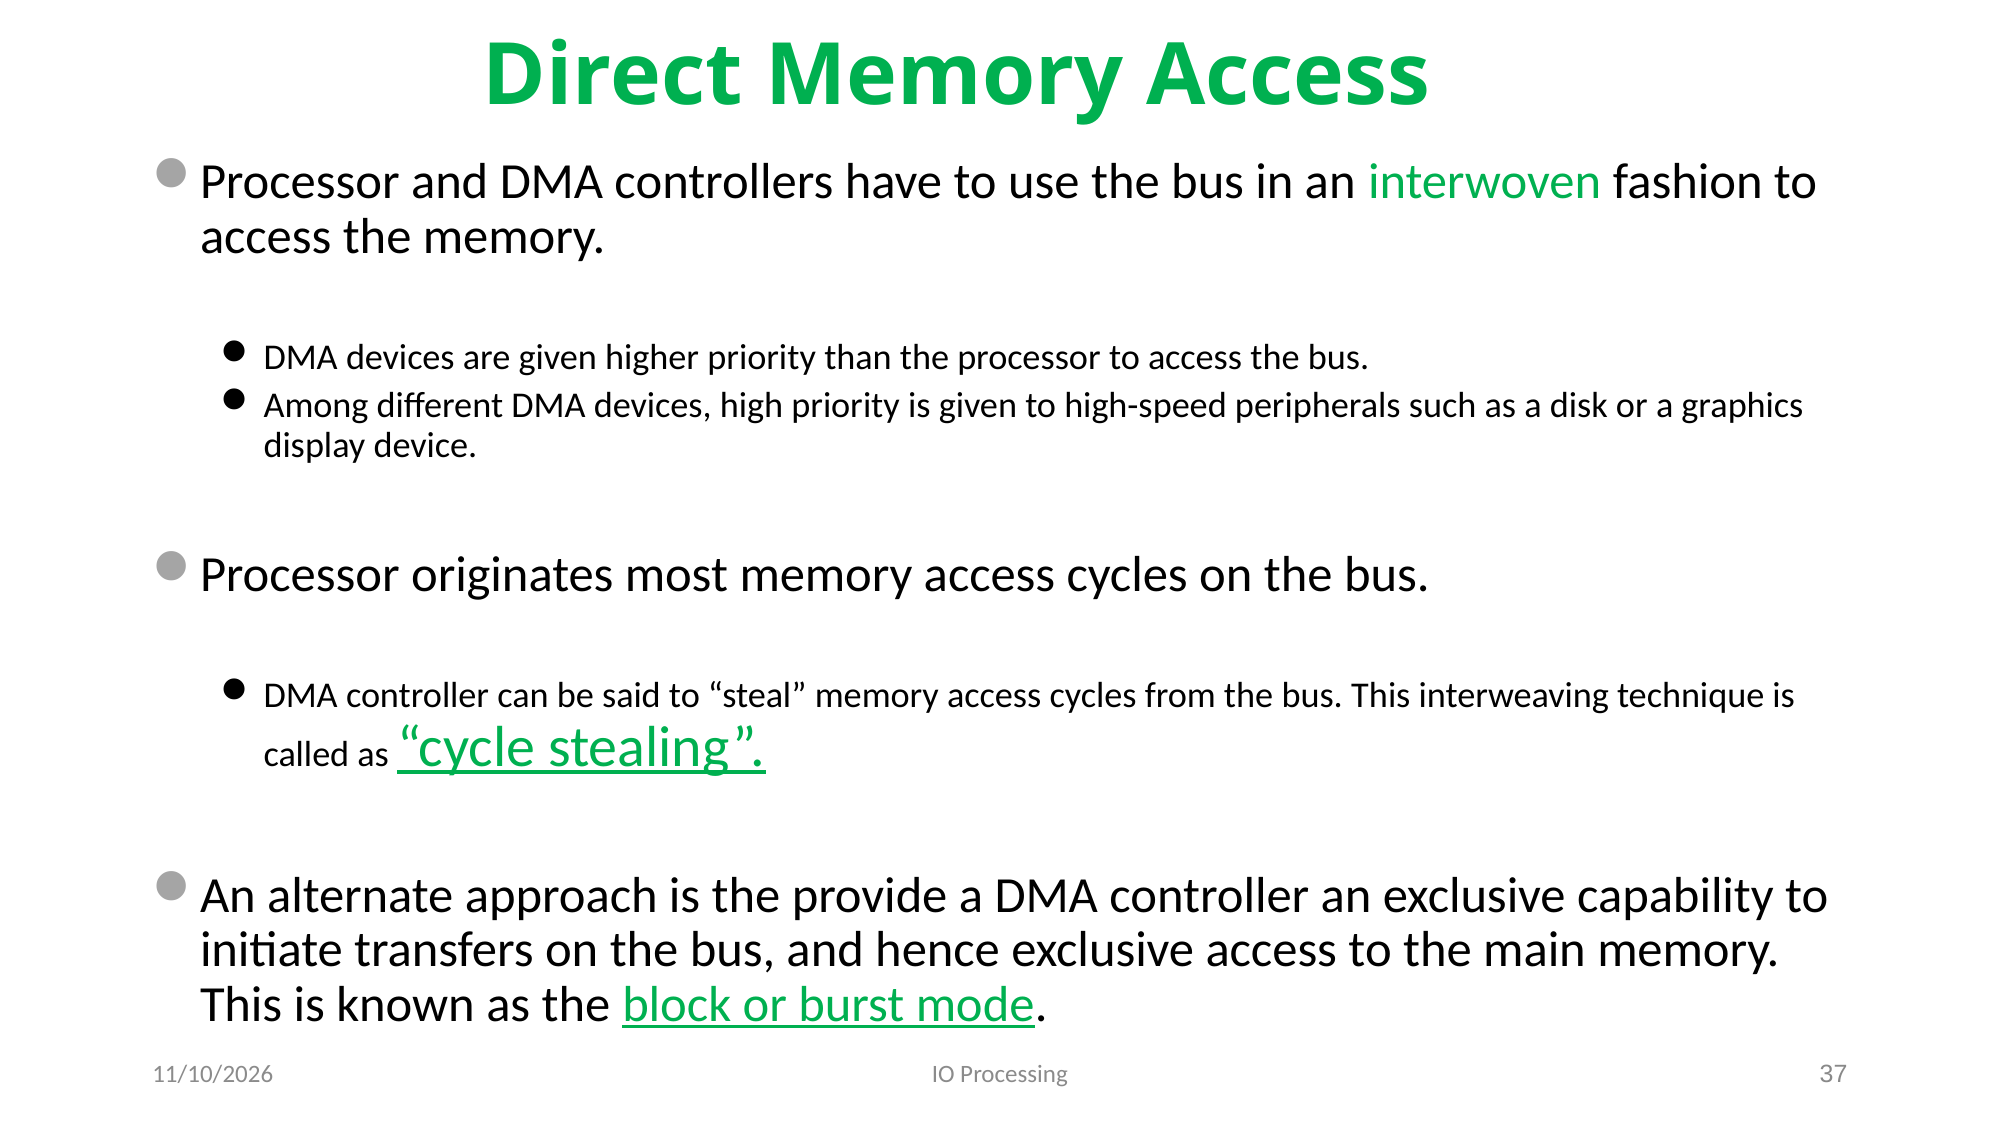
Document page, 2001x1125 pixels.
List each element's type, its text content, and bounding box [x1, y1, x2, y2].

list Processor and DMA controllers have to use the bus in an interwoven fashion to access the memory. DMA devices are given higher priority than the processor to access the bus. Among different DMA devices, high priority is given to high-speed peripherals such as a disk or a graphics display device. Processor originates most memory access cycles on the bus. DMA controller can be said to “steal” memory access cycles from the bus. This interweaving technique is called as “cycle stealing”. An alternate approach is the provide a DMA controller an exclusive capability to initiate transfers on the bus, and hence exclusive access to the main memory. This is known as the block or burst mode. [137, 147, 1863, 1043]
slide_number <number> [1412, 1042, 1863, 1103]
footer IO Processing [662, 1042, 1338, 1103]
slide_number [137, 1042, 588, 1103]
title Direct Memory Access [293, 22, 1644, 132]
